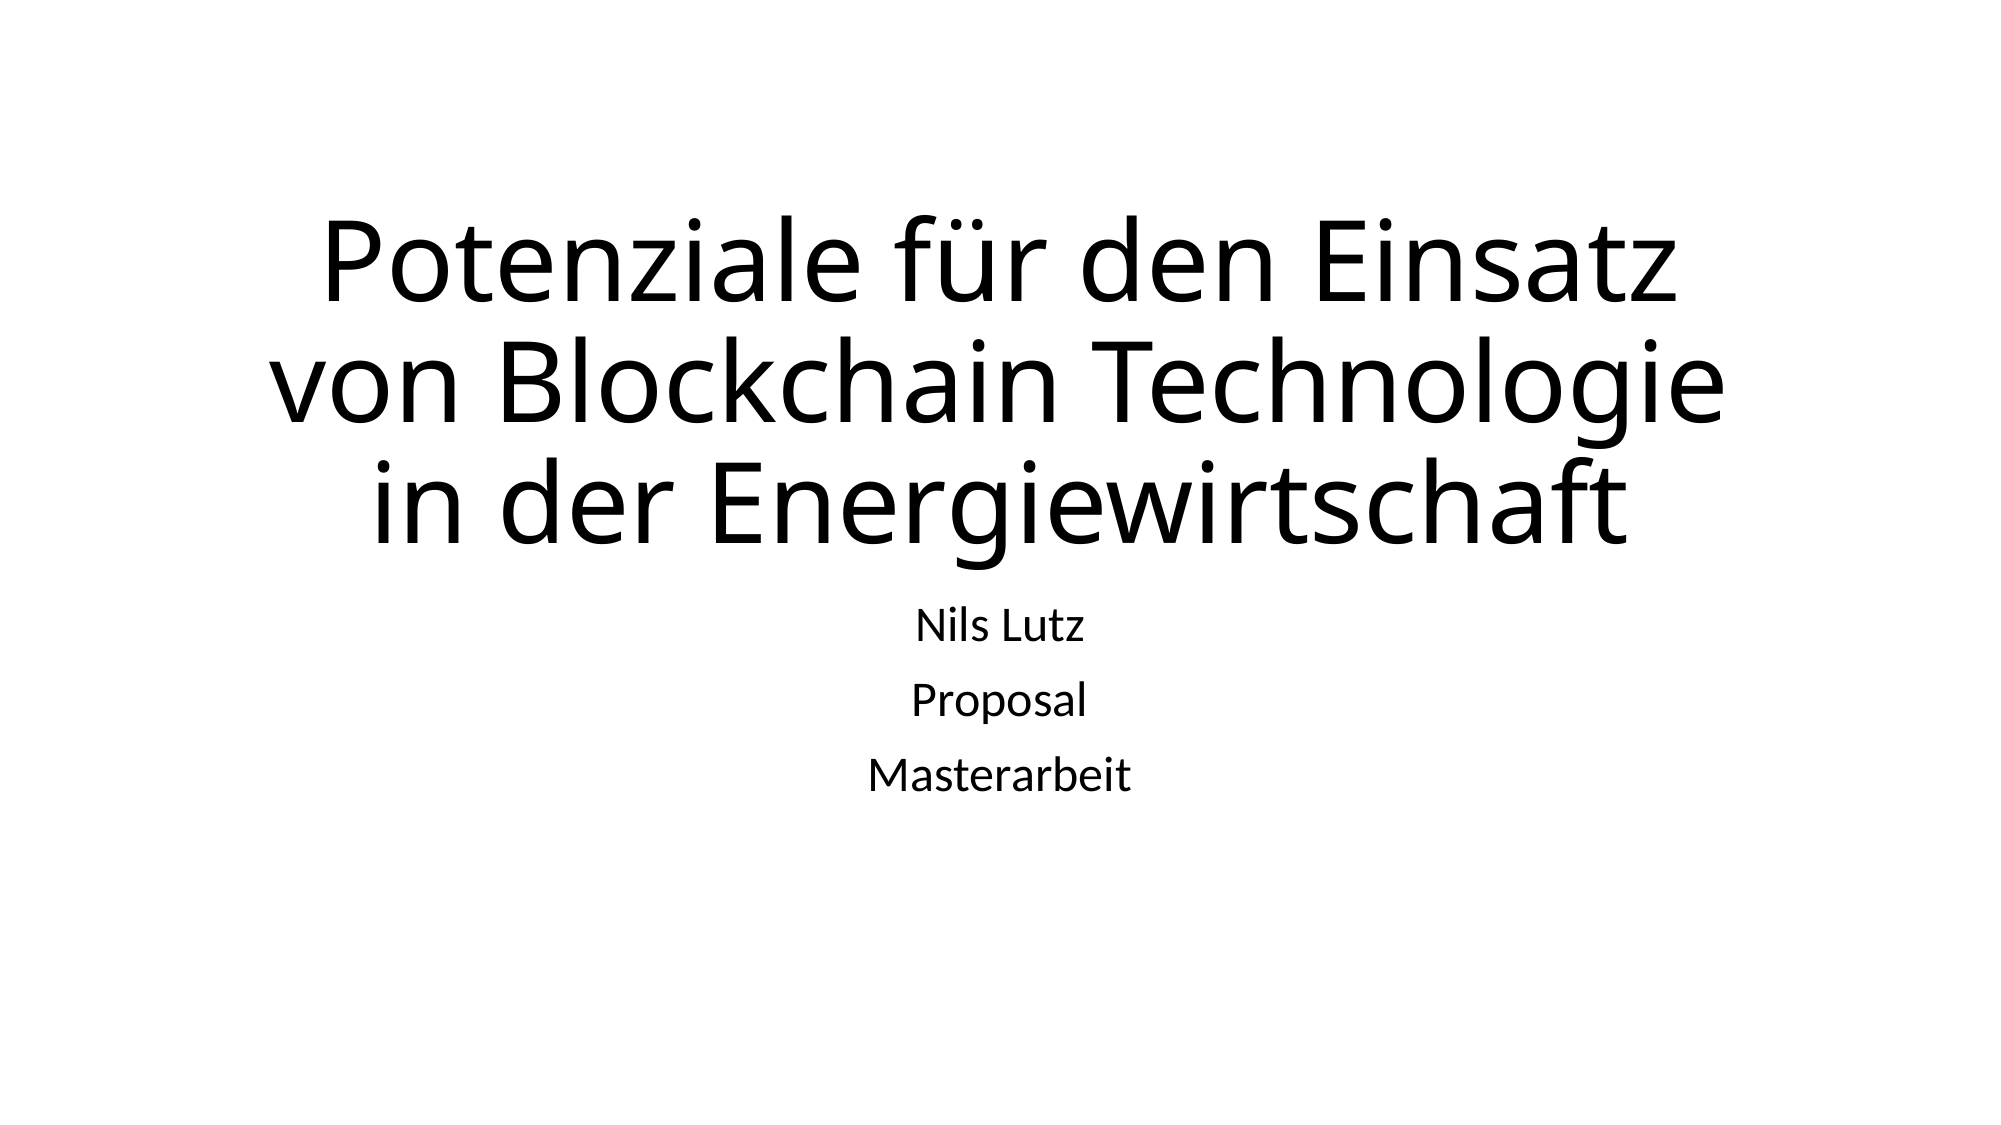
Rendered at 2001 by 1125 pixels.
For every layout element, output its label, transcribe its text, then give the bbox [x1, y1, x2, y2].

title Potenziale für den Einsatz von Blockchain Technologie in der Energiewirtschaft [249, 184, 1750, 576]
subtitle Nils Lutz Proposal Masterarbeit [249, 590, 1750, 863]
